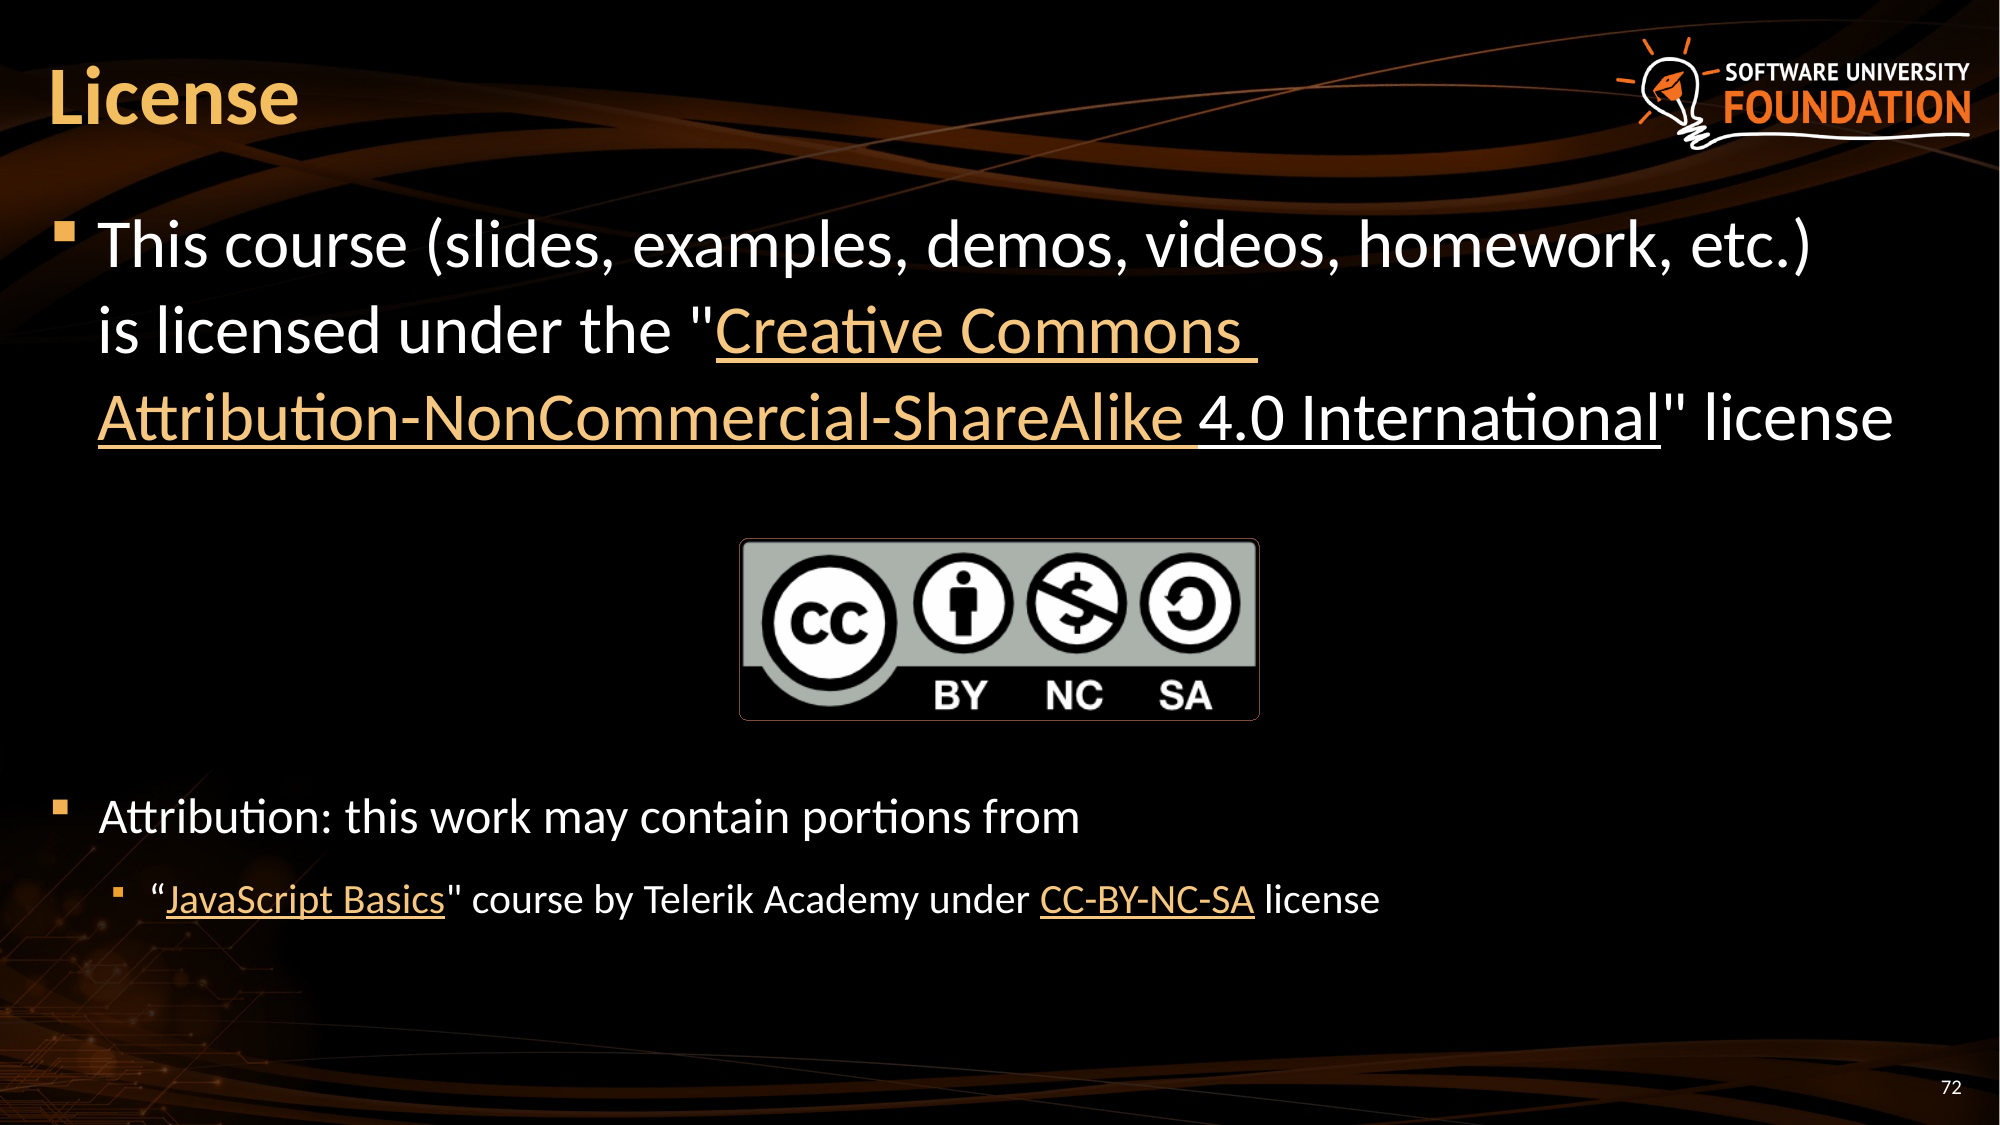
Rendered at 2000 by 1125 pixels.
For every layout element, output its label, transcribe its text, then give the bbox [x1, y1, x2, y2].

title License [30, 6, 1602, 189]
list This course (slides, examples, demos, videos, homework, etc.) is licensed under the "Creative Commons Attribution-NonCommercial-ShareAlike 4.0 International" license [31, 188, 1968, 484]
list Attribution: this work may contain portions from “JavaScript Basics" course by Telerik Academy under CC-BY-NC-SA license [30, 774, 1968, 1103]
picture [0, 0, 2000, 1125]
